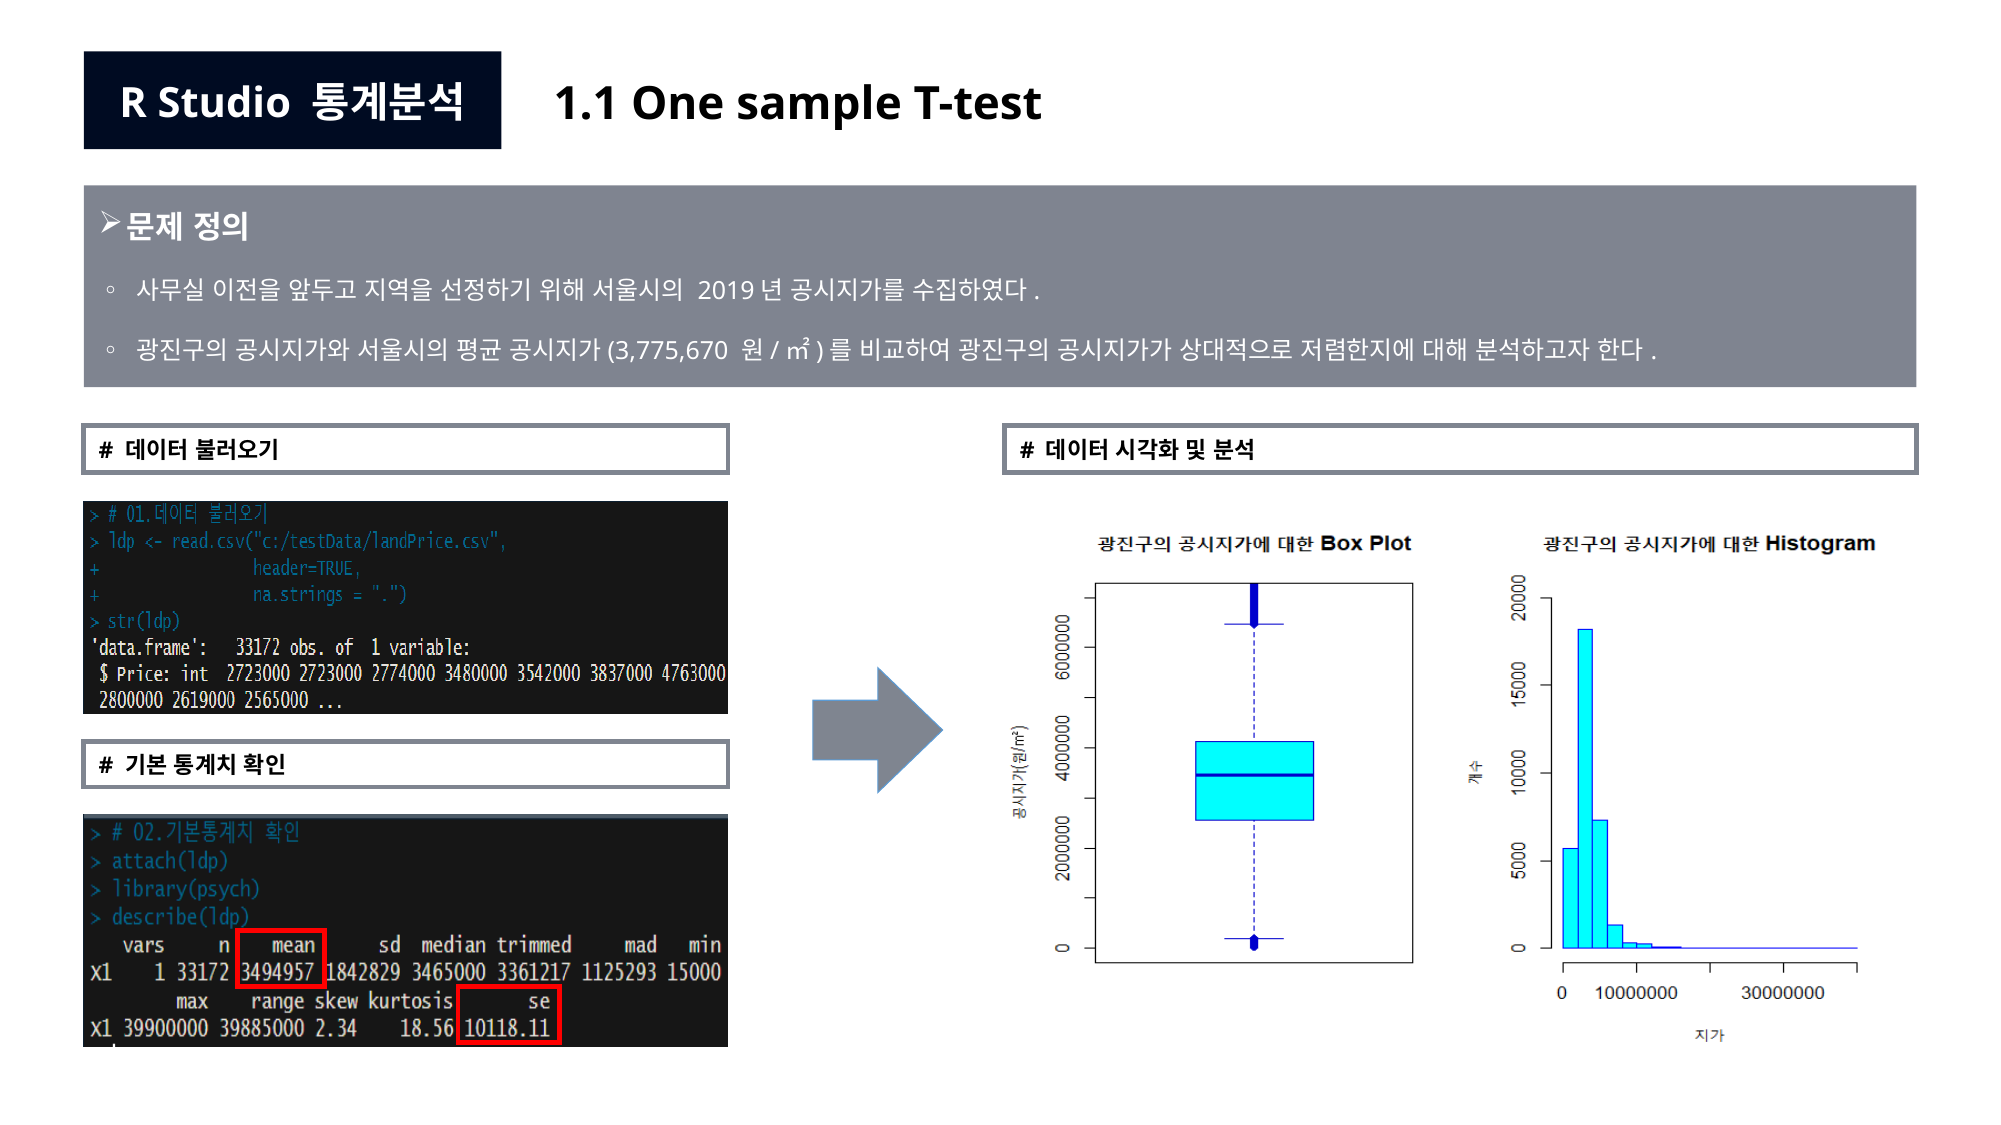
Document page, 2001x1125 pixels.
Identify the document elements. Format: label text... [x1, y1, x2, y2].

picture [83, 814, 728, 1047]
text_box # 데이터 불러오기 [83, 424, 729, 473]
picture [83, 501, 728, 714]
text_box 1.1 One sample T-test [538, 66, 1097, 136]
text_box R Studio 통계분석 [83, 50, 502, 150]
text_box # 기본 통계치 확인 [83, 741, 729, 788]
text_box # 데이터 시각화 및 분석 [1004, 424, 1917, 473]
text_box 문제 정의 ◦ 사무실 이전을 앞두고 지역을 선정하기 위해 서울시의 2019년 공시지가를 수집하였다. ◦ 광진구의 공시지가와 서울시의 평균 공시지가(3,775,670 원/㎡)를 비교하여 광진구의 공시지가가 상대적으로 저렴한지에 대해 분석하고자 한다. [83, 184, 1917, 388]
picture [1004, 501, 1916, 1065]
text_box [812, 666, 944, 794]
